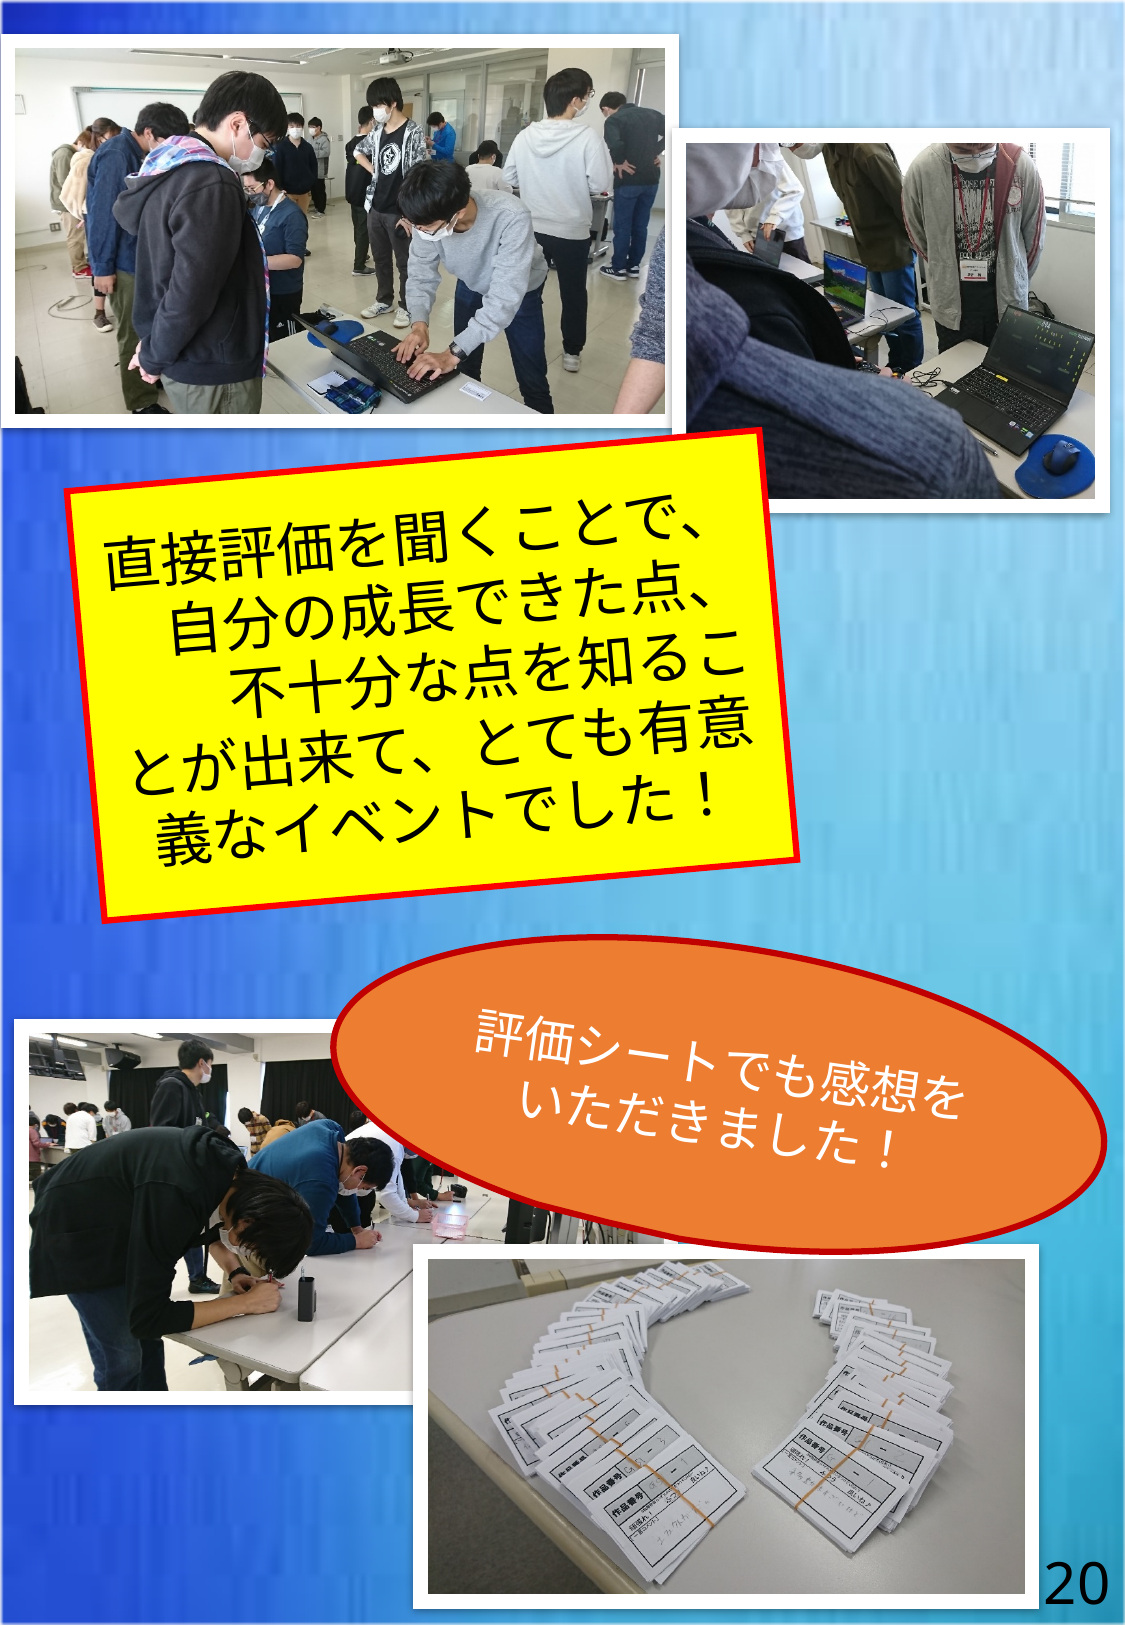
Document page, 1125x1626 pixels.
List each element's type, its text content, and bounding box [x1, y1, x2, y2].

text_box 20 [1028, 1539, 1125, 1624]
picture [0, 4, 1125, 1622]
